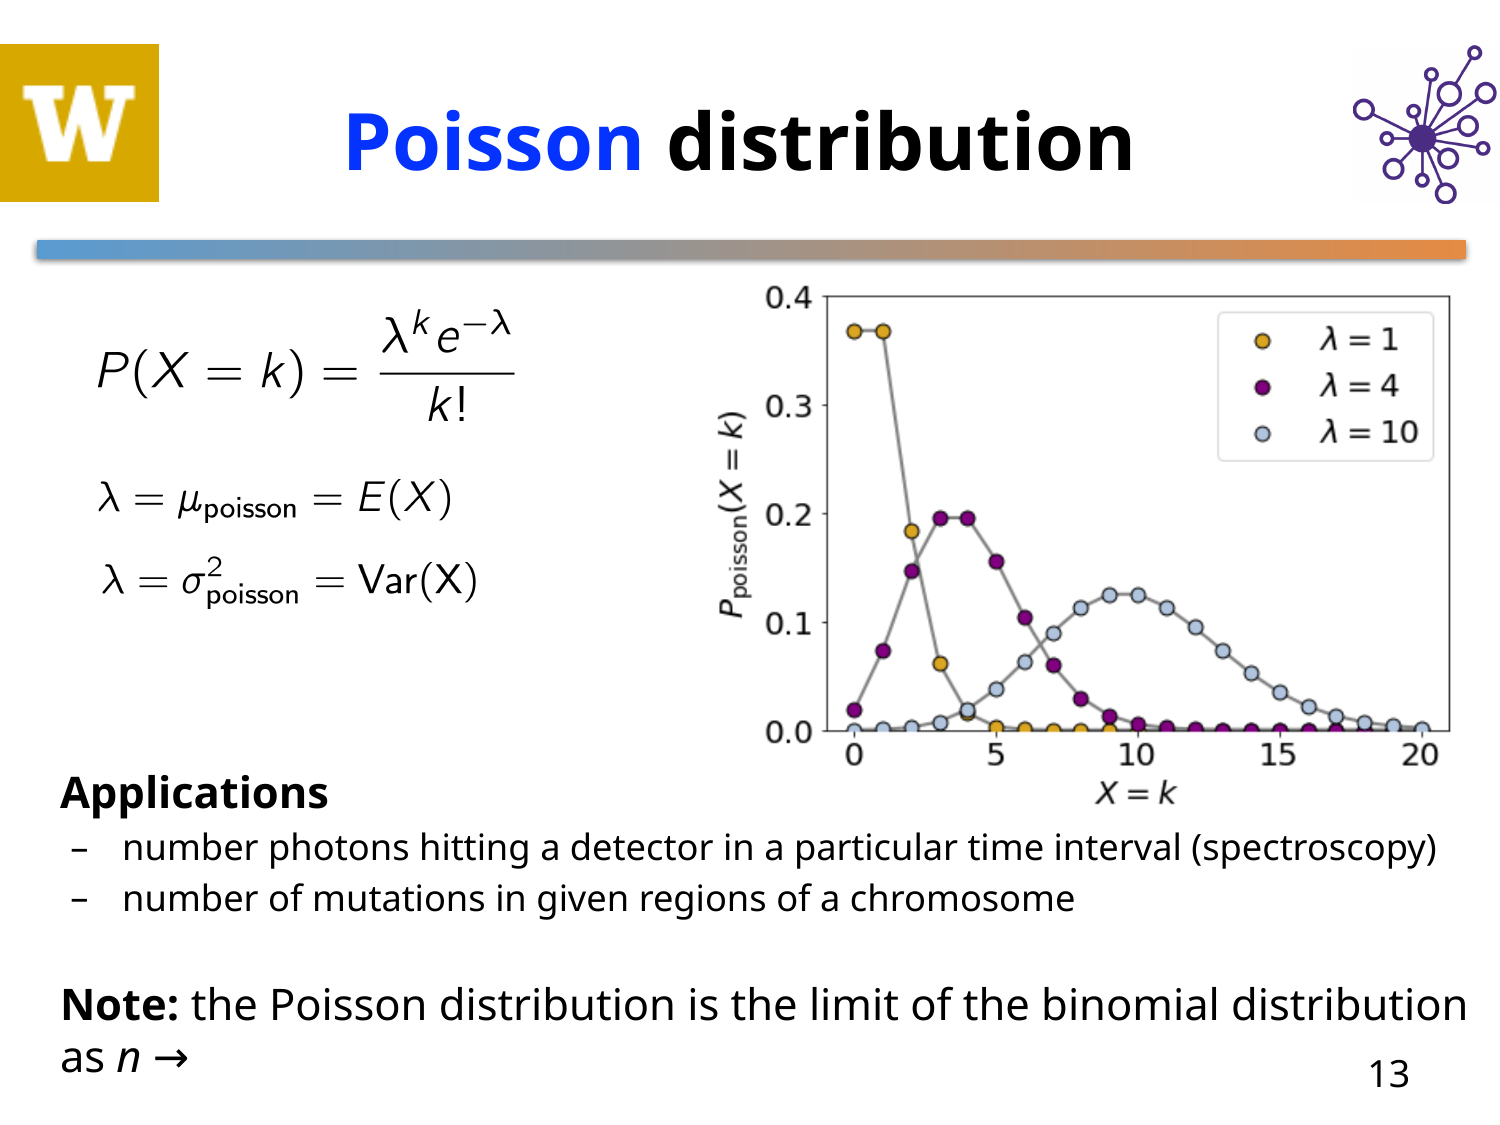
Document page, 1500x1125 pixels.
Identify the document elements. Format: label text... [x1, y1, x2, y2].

picture [687, 271, 1470, 818]
picture [1425, 45, 1497, 204]
title Poisson distribution [75, 45, 1425, 233]
picture [98, 309, 515, 421]
slide_number 13 [1074, 1042, 1425, 1103]
picture [74, 473, 491, 620]
picture [0, 44, 159, 202]
